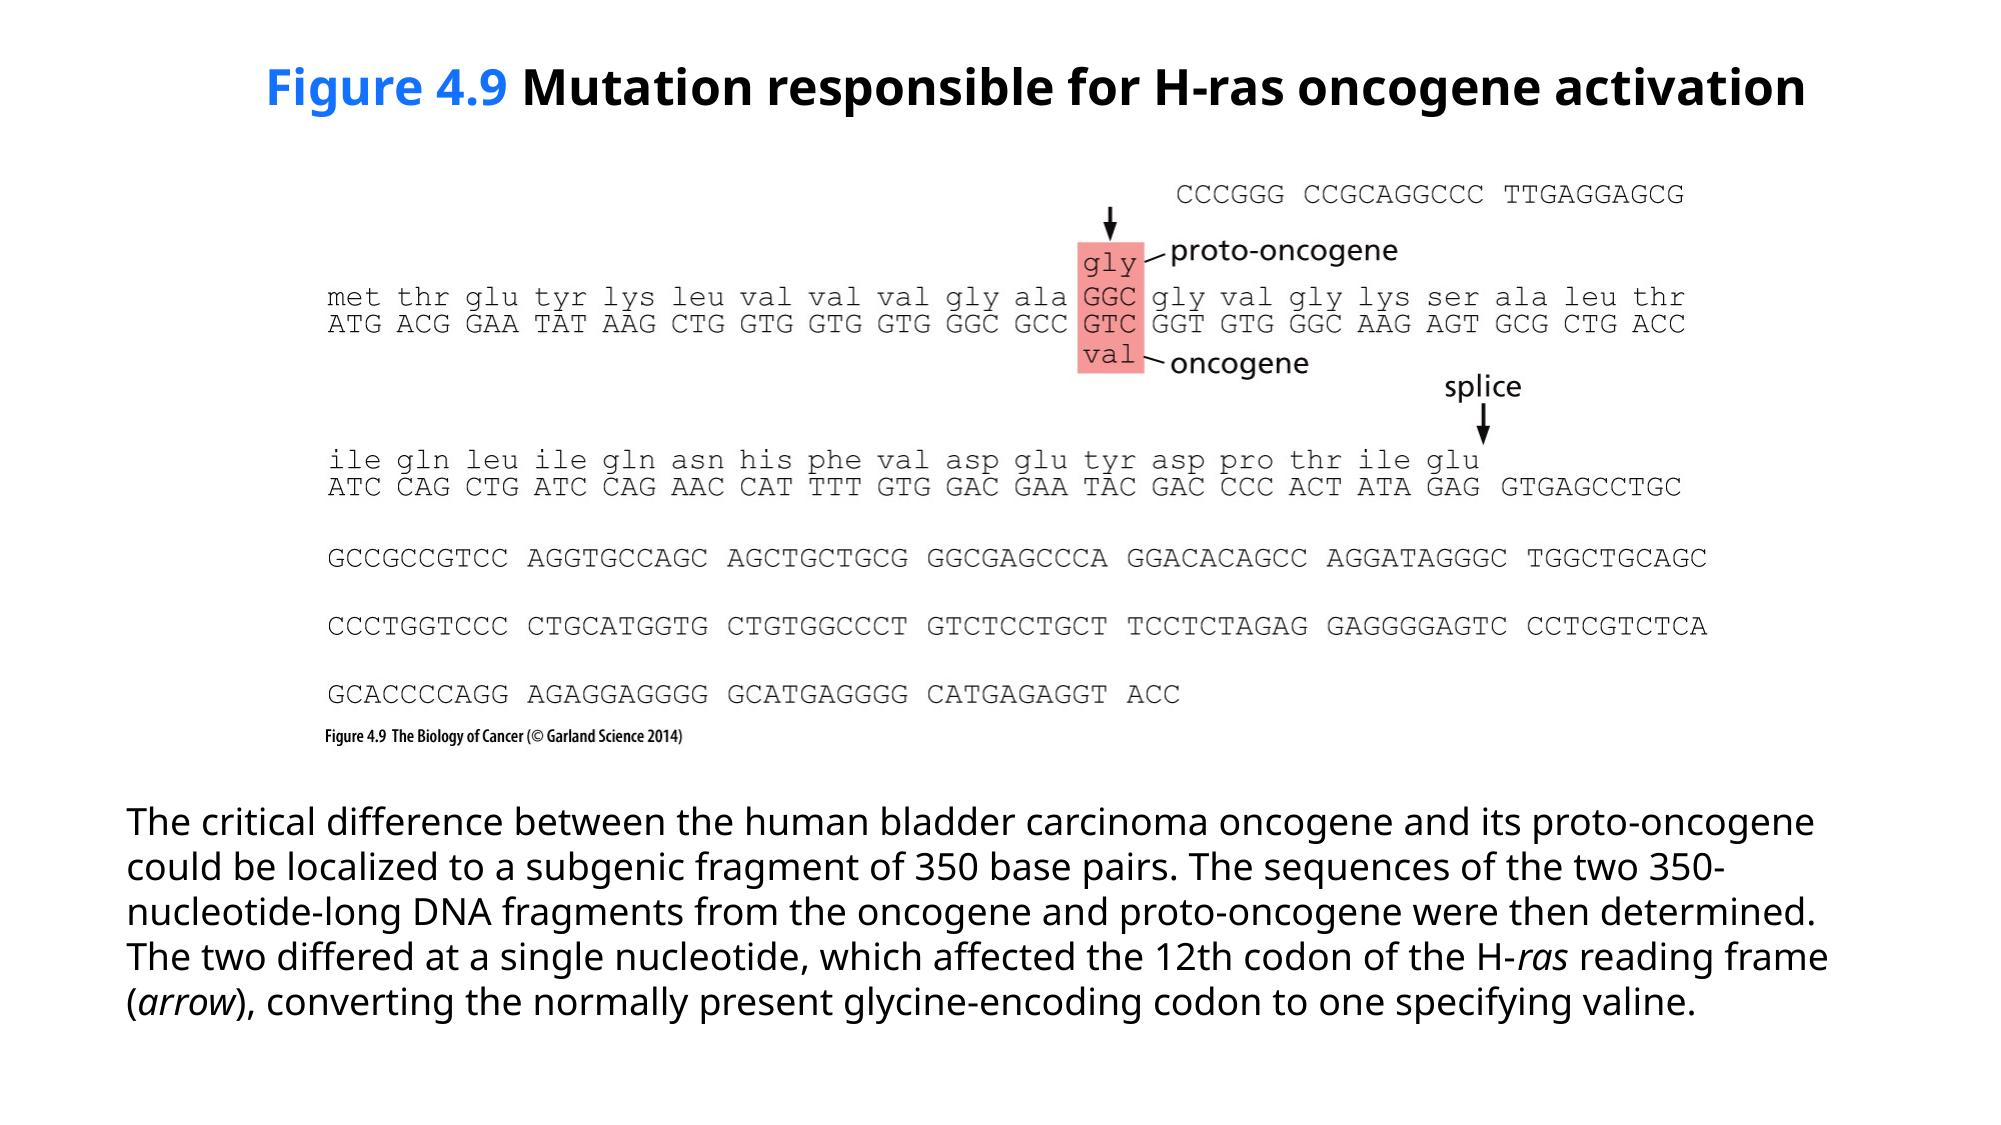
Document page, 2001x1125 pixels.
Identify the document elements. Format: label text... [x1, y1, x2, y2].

text_box Figure 4.9 Mutation responsible for H-ras oncogene activation [250, 48, 1968, 123]
picture [317, 175, 1718, 750]
text_box The critical difference between the human bladder carcinoma oncogene and its proto-oncogene could be localized to a subgenic fragment of 350 base pairs. The sequences of the two 350-nucleotide-long DNA fragments from the oncogene and proto-oncogene were then determined. The two differed at a single nucleotide, which affected the 12th codon of the H-ras reading frame (arrow), converting the normally present glycine-encoding codon to one specifying valine. [111, 790, 1848, 1031]
